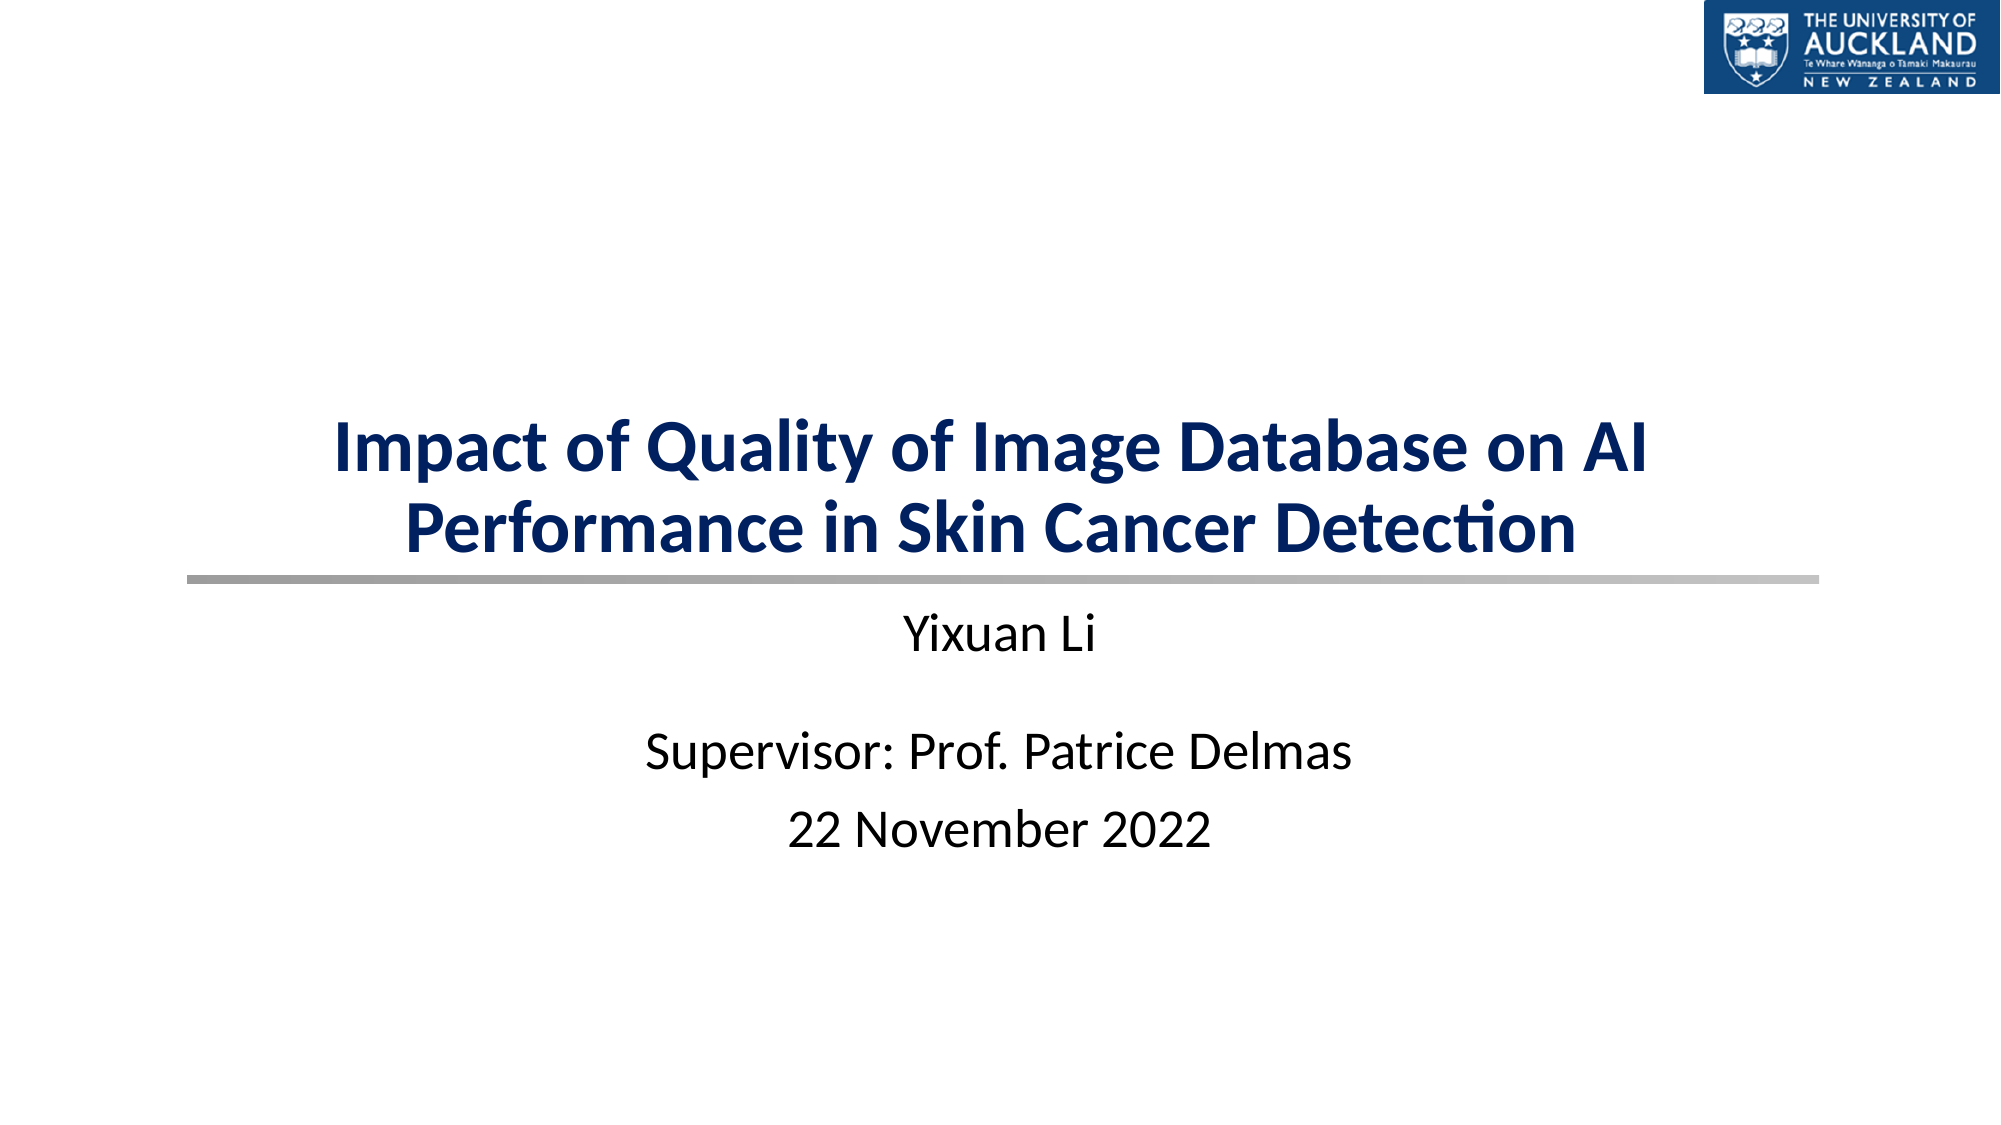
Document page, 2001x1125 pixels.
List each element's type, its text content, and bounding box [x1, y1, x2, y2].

title Impact of Quality of Image Database on AI Performance in Skin Cancer Detection [144, 184, 1840, 576]
text_box [187, 575, 1820, 584]
subtitle Yixuan Li Supervisor: Prof. Patrice Delmas 22 November 2022 [249, 596, 1750, 868]
picture [1704, 0, 2000, 94]
